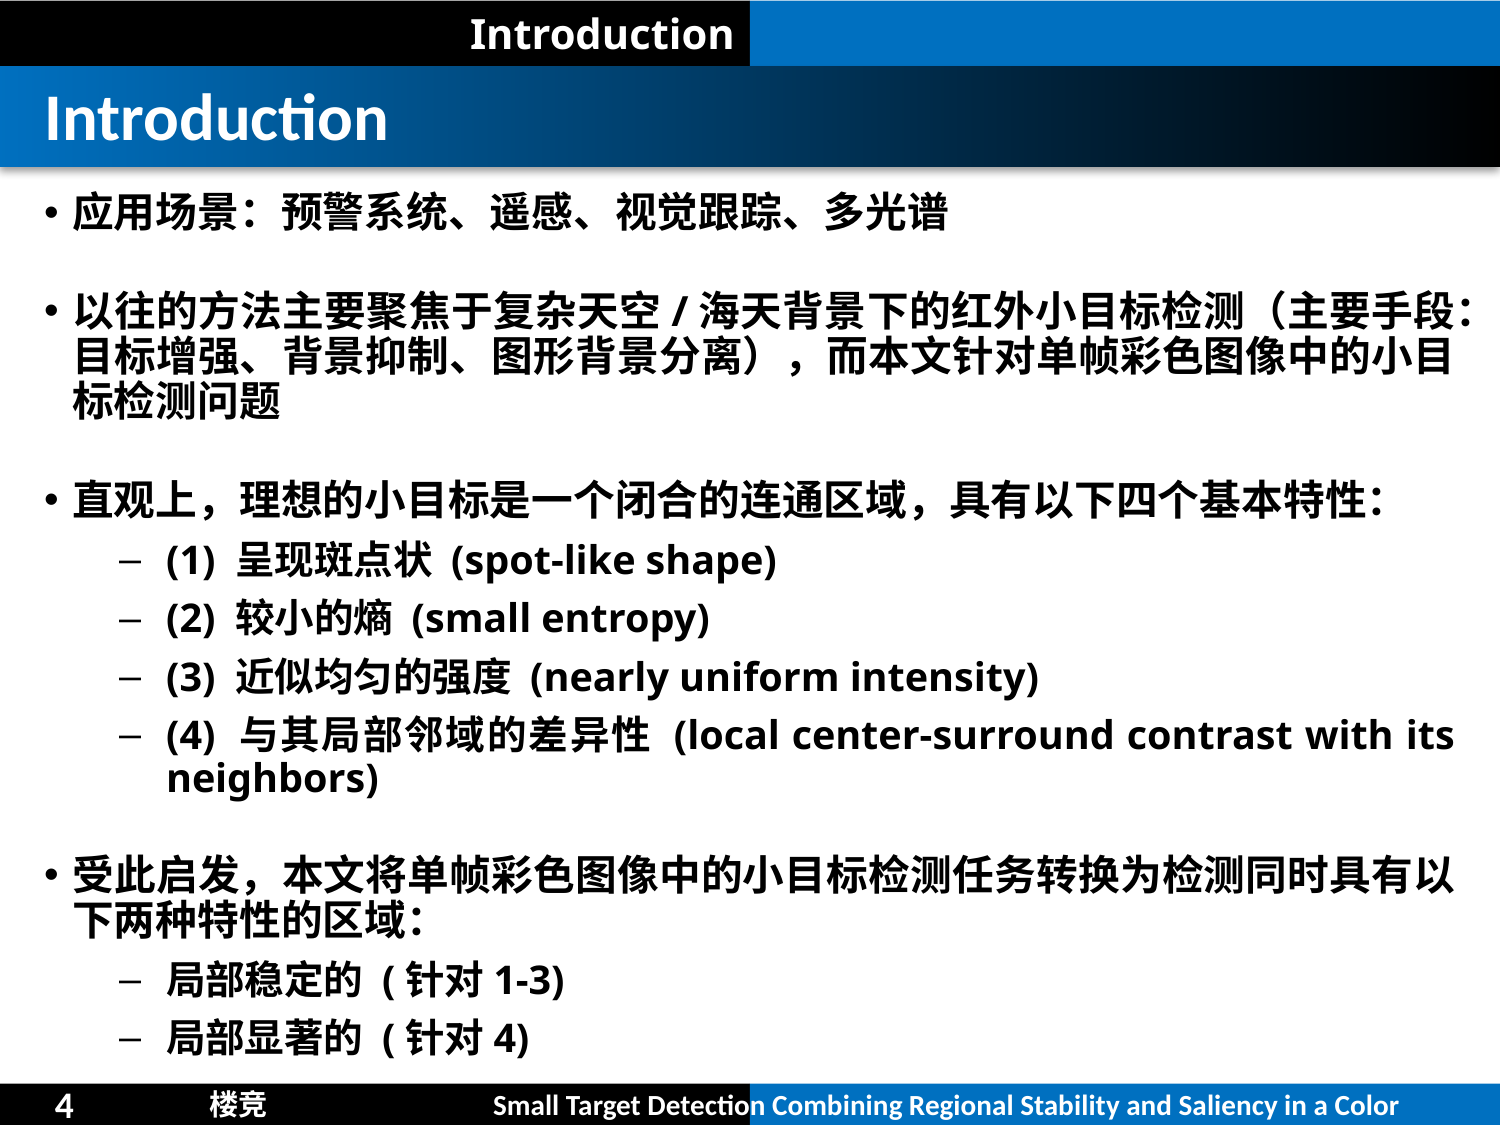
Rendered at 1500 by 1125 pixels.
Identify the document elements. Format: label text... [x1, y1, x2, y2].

text_box 应用场景：预警系统、遥感、视觉跟踪、多光谱 以往的方法主要聚焦于复杂天空/海天背景下的红外小目标检测（主要手段：目标增强、背景抑制、图形背景分离），而本文针对单帧彩色图像中的小目标检测问题 直观上，理想的小目标是一个闭合的连通区域，具有以下四个基本特性： (1) 呈现斑点状 (spot-like shape) (2) 较小的熵 (small entropy) (3) 近似均匀的强度 (nearly uniform intensity) (4) 与其局部邻域的差异性 (local center-surround contrast with its neighbors) 受此启发，本文将单帧彩色图像中的小目标检测任务转换为检测同时具有以下两种特性的区域： 局部稳定的 (针对1-3) 局部显著的 (针对4) [29, 184, 1471, 1059]
list Introduction [29, 66, 1471, 161]
list Introduction [277, 0, 750, 67]
